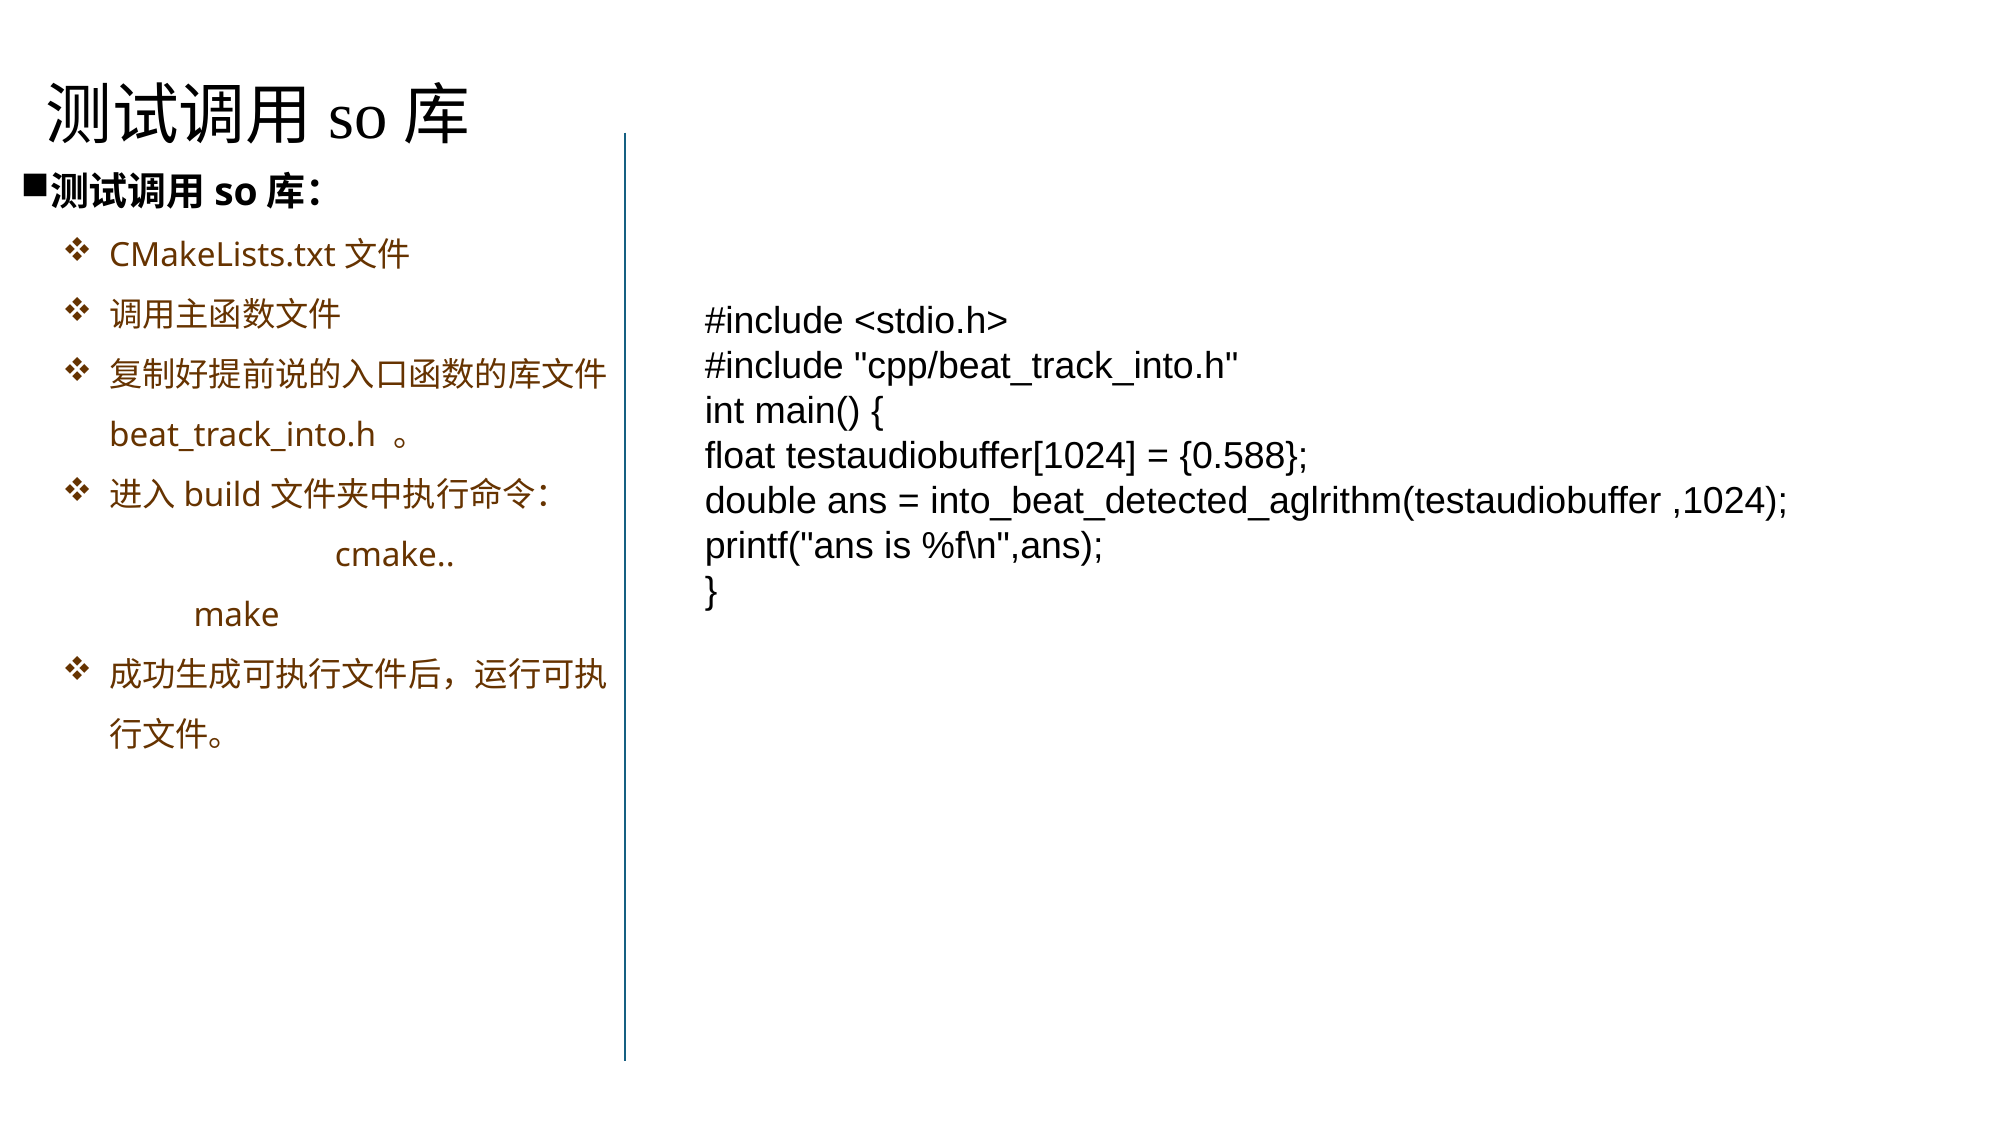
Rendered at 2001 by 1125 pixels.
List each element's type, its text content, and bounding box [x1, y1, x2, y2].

text_box 测试调用so库： CMakeLists.txt文件 调用主函数文件 复制好提前说的入口函数的库文件beat_track_into.h 。 进入build文件夹中执行命令： cmake.. make 成功生成可执行文件后，运行可执行文件。 [5, 136, 624, 872]
text_box #include <stdio.h> #include "cpp/beat_track_into.h" int main() { float testaudiobuffer[1024] = {0.588}; double ans = into_beat_detected_aglrithm(testaudiobuffer ,1024); printf("ans is %f\n",ans); } [690, 288, 1958, 619]
title 测试调用so库 [30, 64, 2000, 171]
